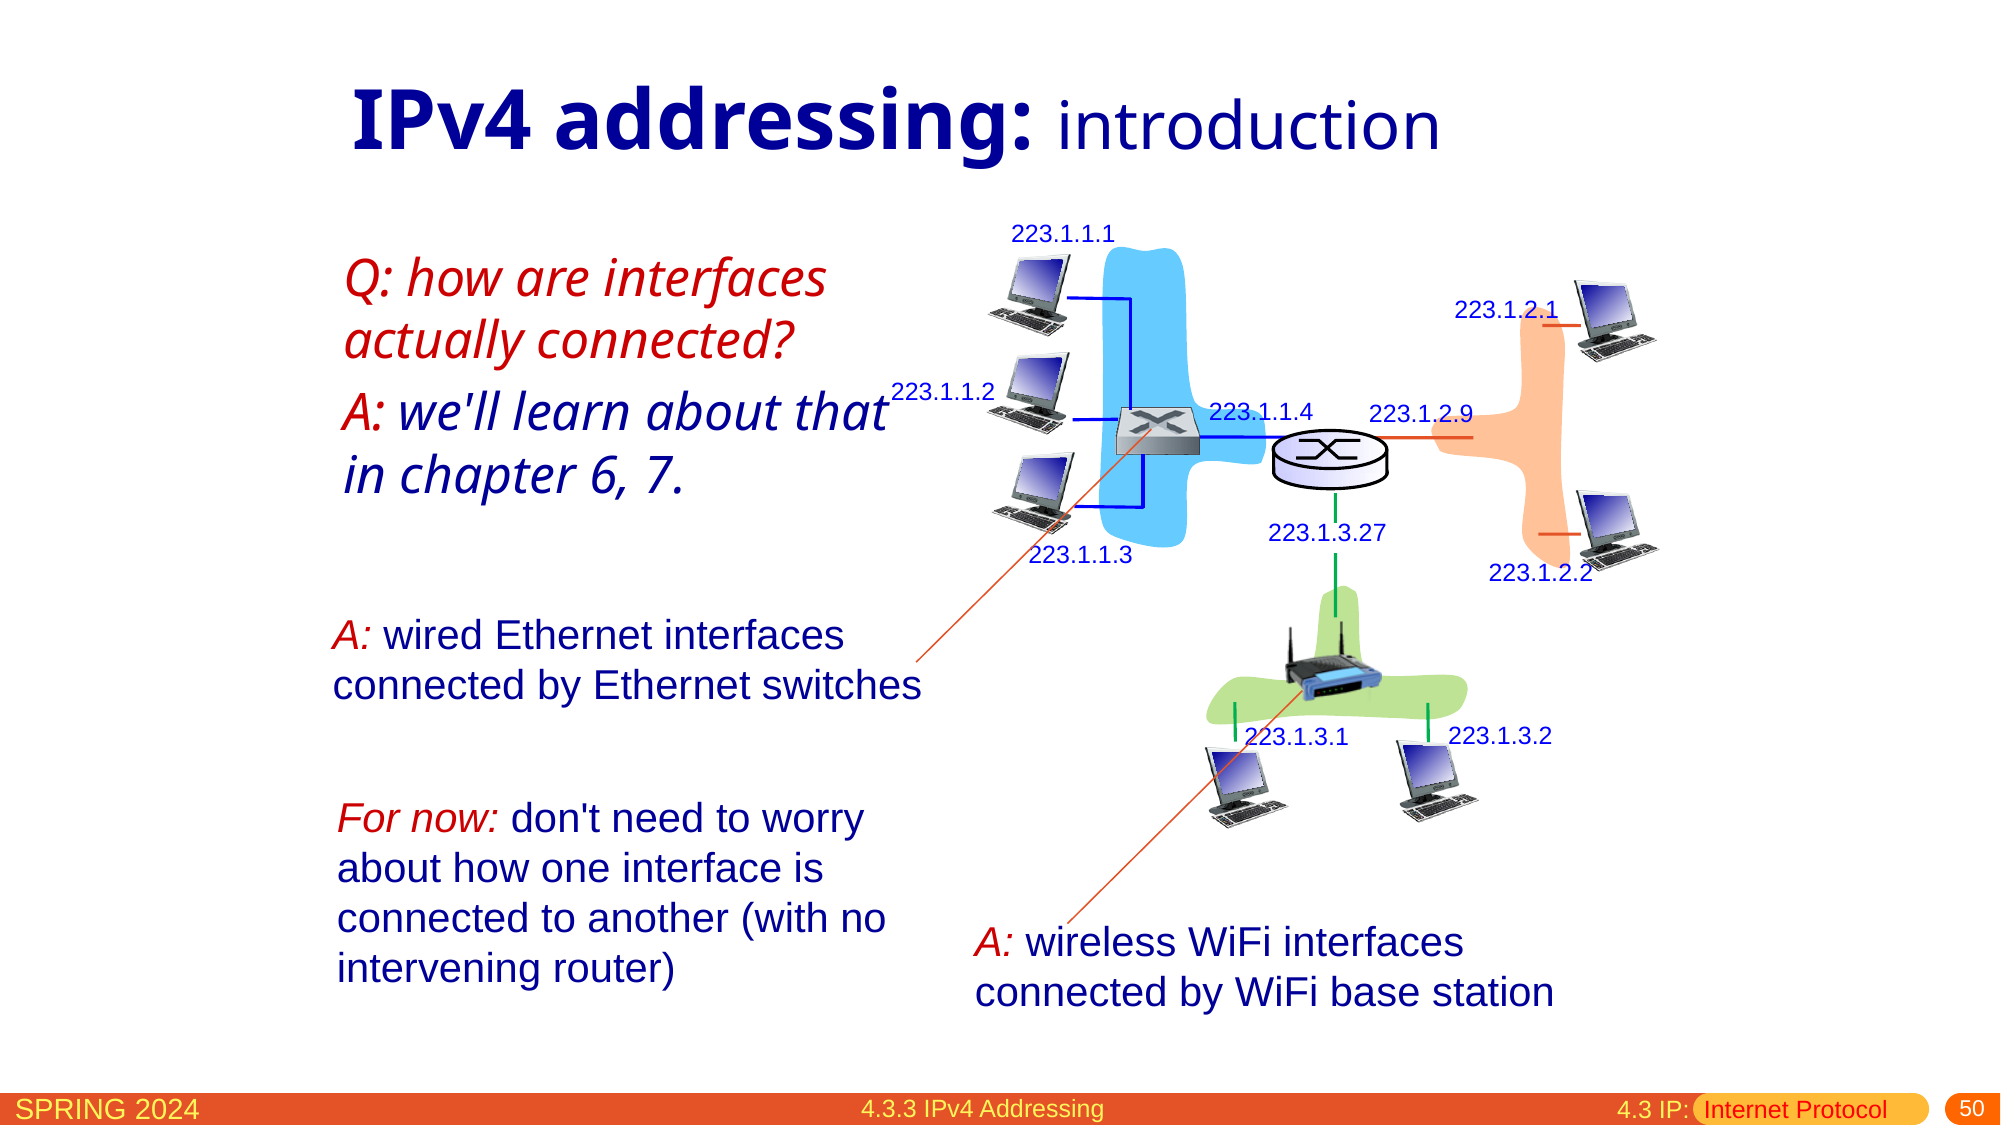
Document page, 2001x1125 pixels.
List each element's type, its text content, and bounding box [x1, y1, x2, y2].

text_box [1318, 585, 1359, 620]
list Q: how are interfaces actually connected? A: we'll learn about that in chapter 6, 7. [328, 236, 935, 427]
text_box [1115, 297, 1200, 509]
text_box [1573, 486, 1680, 579]
text_box 4.3 IP: Internet Protocol [1602, 1086, 1934, 1125]
text_box [1102, 420, 1110, 427]
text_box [1571, 276, 1678, 369]
text_box [1102, 248, 1186, 298]
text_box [1252, 508, 1407, 555]
text_box 223.1.1.1 [996, 210, 1132, 256]
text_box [966, 348, 1073, 427]
text_box 223.1.2.1 [1439, 285, 1566, 331]
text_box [1272, 430, 1388, 489]
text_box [959, 621, 1666, 1025]
title IPv4 addressing: introduction [337, 37, 1613, 194]
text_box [967, 250, 1073, 343]
text_box [1102, 299, 1112, 419]
text_box For now: don't need to worry about how one interface is connected to another (with no intervening router) [322, 783, 945, 999]
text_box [317, 428, 1152, 717]
text_box [1432, 331, 1568, 549]
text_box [875, 367, 961, 414]
text_box 223.1.1.4 [1204, 388, 1329, 434]
text_box [1157, 518, 1187, 548]
text_box [1204, 434, 1267, 465]
text_box 223.1.2.9 [1354, 390, 1489, 435]
text_box 4.3.3 IPv4 Addressing [846, 1085, 1281, 1125]
text_box 223.1.2.2 [1473, 549, 1609, 595]
